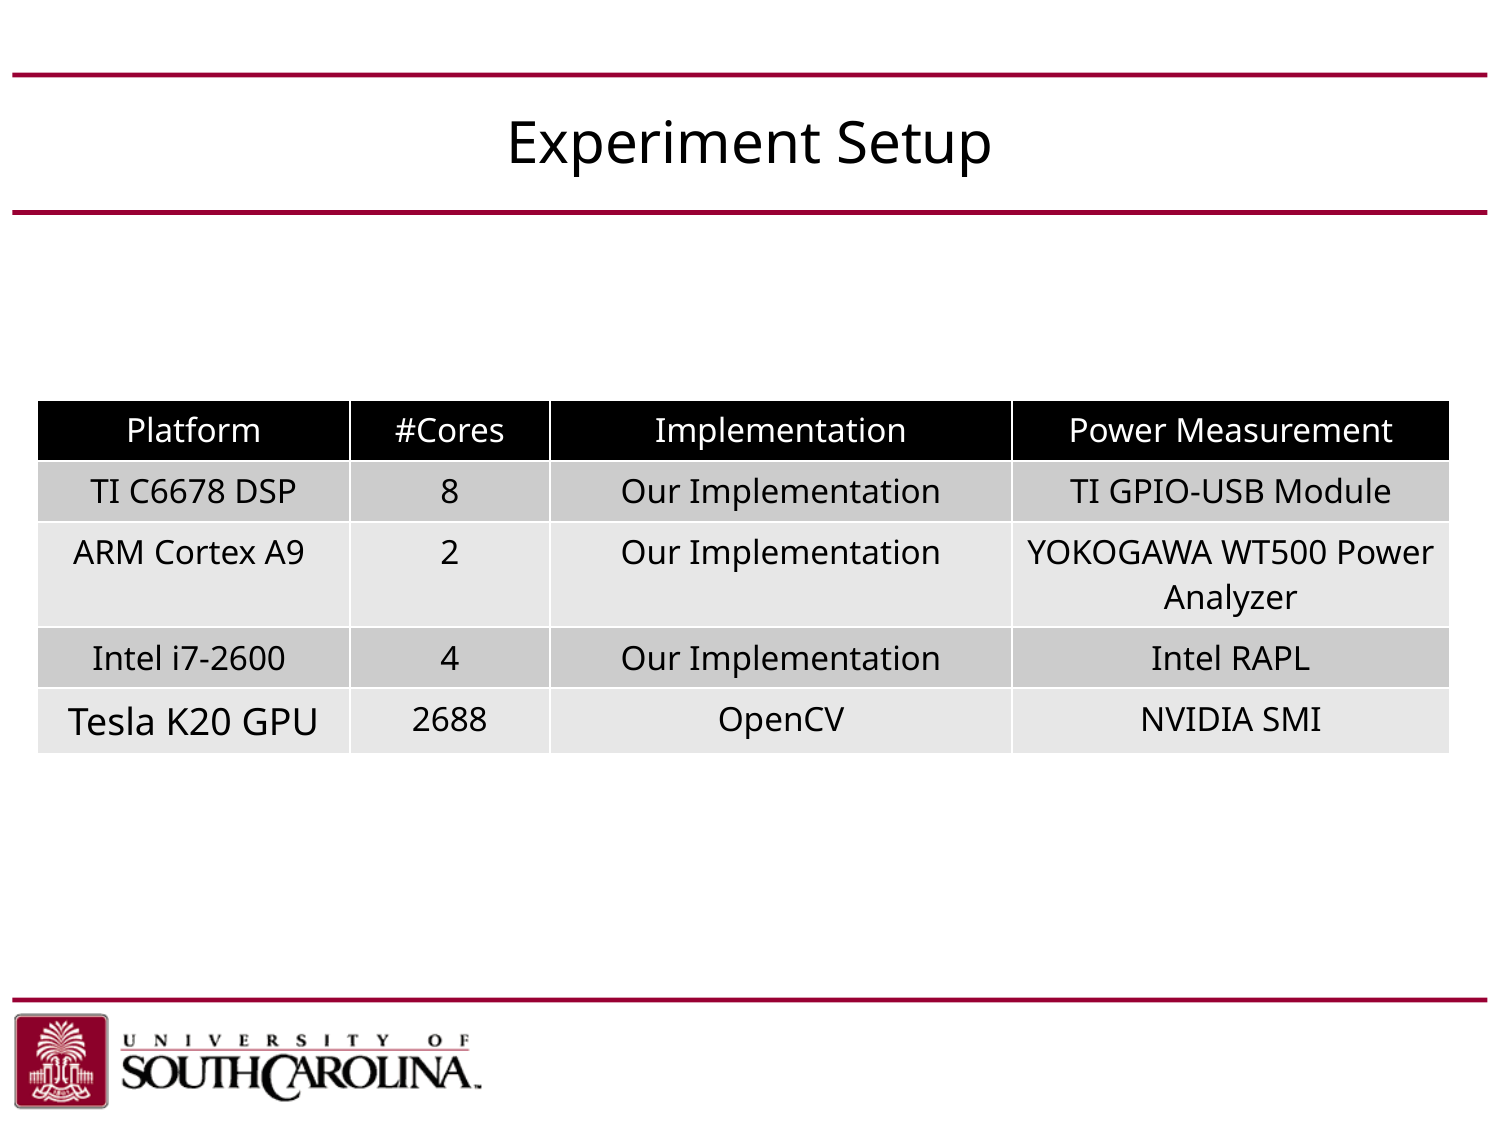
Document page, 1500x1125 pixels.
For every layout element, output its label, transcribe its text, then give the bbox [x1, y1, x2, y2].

table_cell 2 [351, 523, 549, 626]
table_cell 8 [351, 462, 549, 521]
table_cell Intel RAPL [1013, 628, 1449, 687]
title Experiment Setup [74, 74, 1426, 206]
picture [12, 1012, 488, 1112]
table_cell TI C6678 DSP [38, 462, 349, 521]
table_cell Tesla K20 GPU [38, 689, 349, 753]
table_cell Our Implementation [551, 523, 1011, 626]
table_cell ARM Cortex A9 [38, 523, 349, 626]
table_header #Cores [351, 401, 549, 460]
table_header Power Measurement [1013, 401, 1449, 460]
table_cell Our Implementation [551, 628, 1011, 687]
table_cell OpenCV [551, 689, 1011, 753]
table_header Platform [38, 401, 349, 460]
table_header Implementation [551, 401, 1011, 460]
table_cell TI GPIO-USB Module [1013, 462, 1449, 521]
table_cell Our Implementation [551, 462, 1011, 521]
table_cell 2688 [351, 689, 549, 753]
table_cell NVIDIA SMI [1013, 689, 1449, 753]
table_cell 4 [351, 628, 549, 687]
table_cell YOKOGAWA WT500 Power Analyzer [1013, 523, 1449, 626]
table_cell Intel i7-2600 [38, 628, 349, 687]
